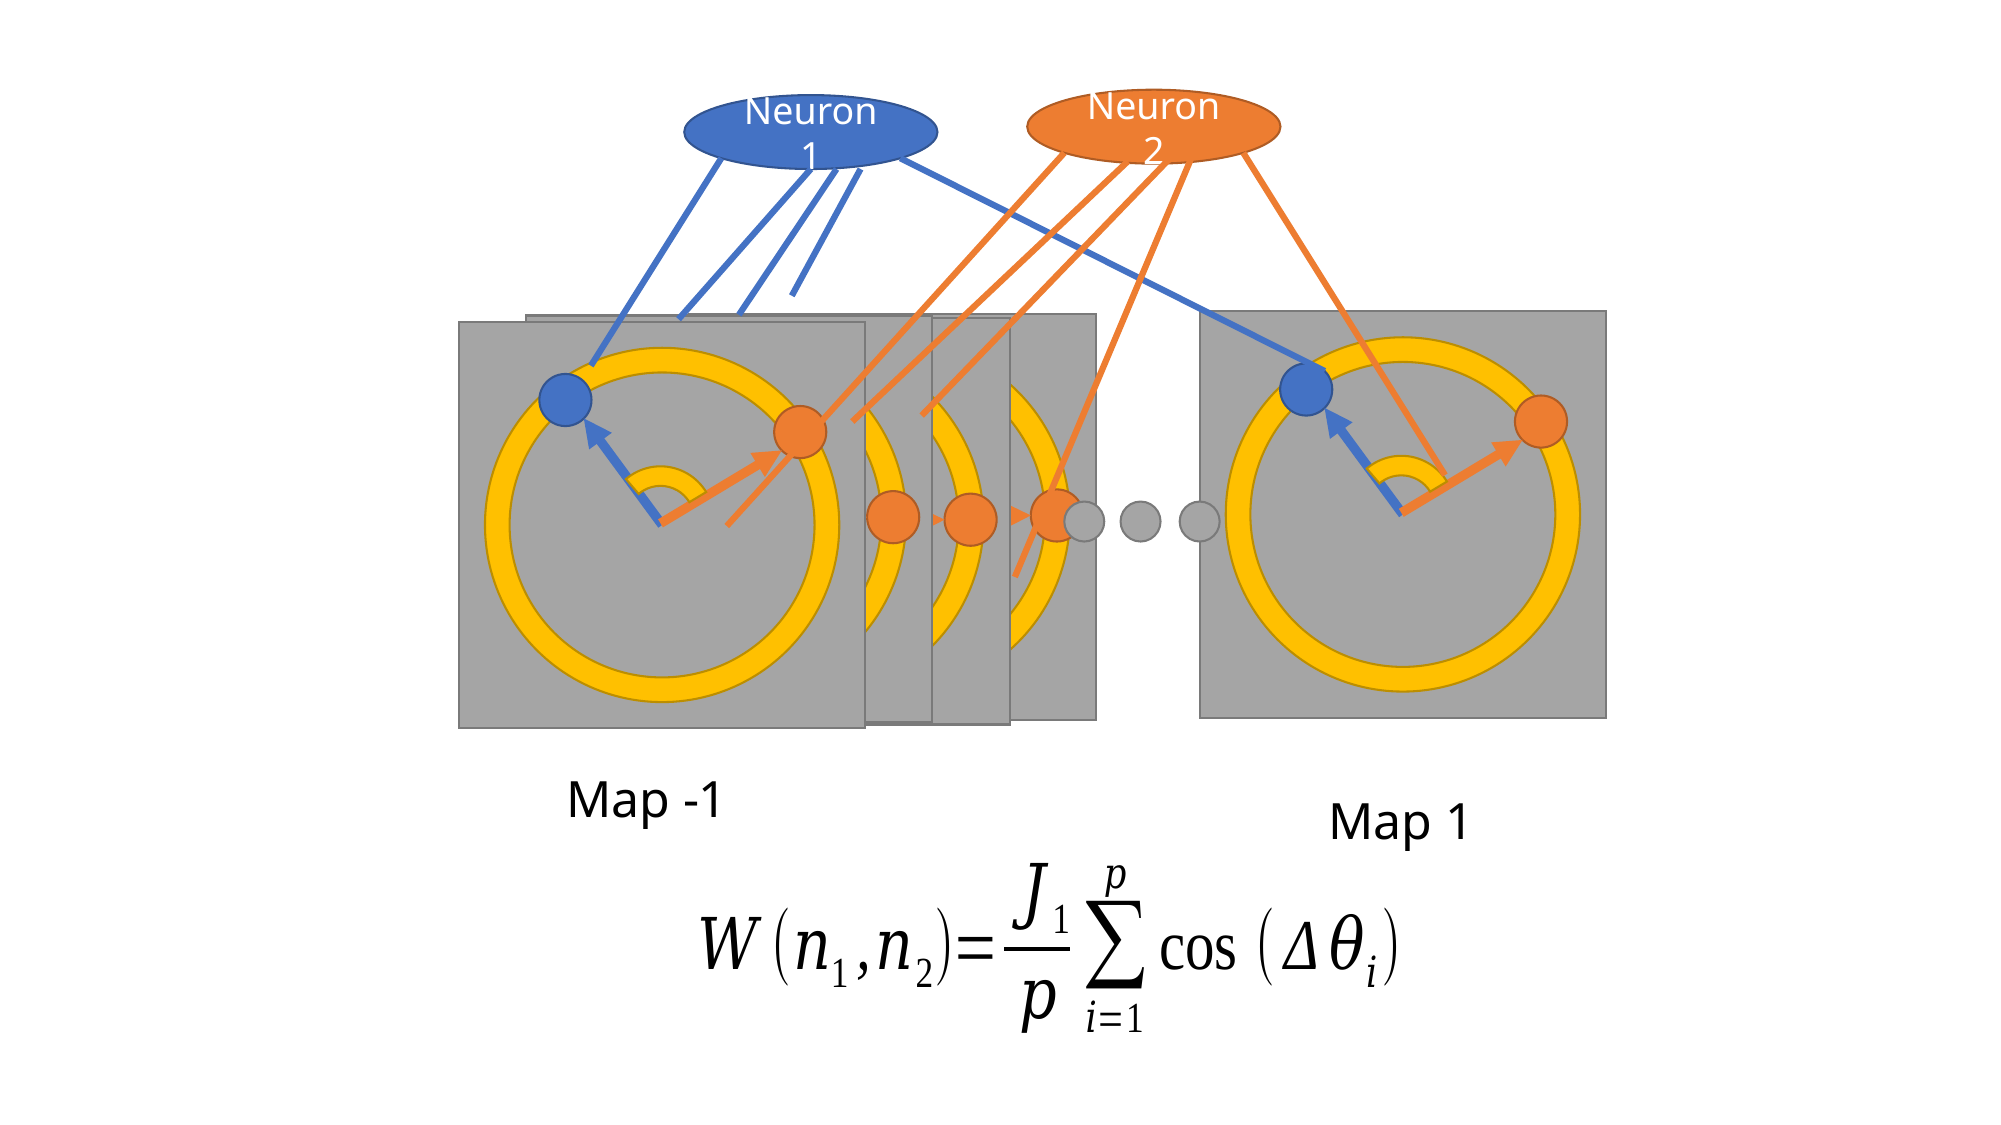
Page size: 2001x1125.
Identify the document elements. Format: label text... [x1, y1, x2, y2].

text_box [921, 159, 1014, 416]
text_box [1243, 152, 1446, 476]
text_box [590, 158, 722, 366]
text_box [1014, 159, 1191, 577]
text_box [866, 526, 1010, 725]
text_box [852, 161, 1014, 422]
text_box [678, 169, 811, 320]
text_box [1065, 158, 1243, 372]
text_box Neuron2 [1026, 88, 1282, 158]
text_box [738, 169, 837, 315]
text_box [1010, 526, 1096, 721]
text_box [1199, 311, 1607, 718]
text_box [525, 315, 590, 321]
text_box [726, 152, 1065, 169]
text_box [1191, 500, 1199, 543]
text_box Map -1 [551, 759, 743, 835]
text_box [866, 526, 933, 722]
text_box Neuron1 [683, 94, 939, 161]
text_box Map 1 [1313, 782, 1489, 858]
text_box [726, 296, 1014, 526]
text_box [458, 321, 866, 729]
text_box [791, 168, 852, 296]
